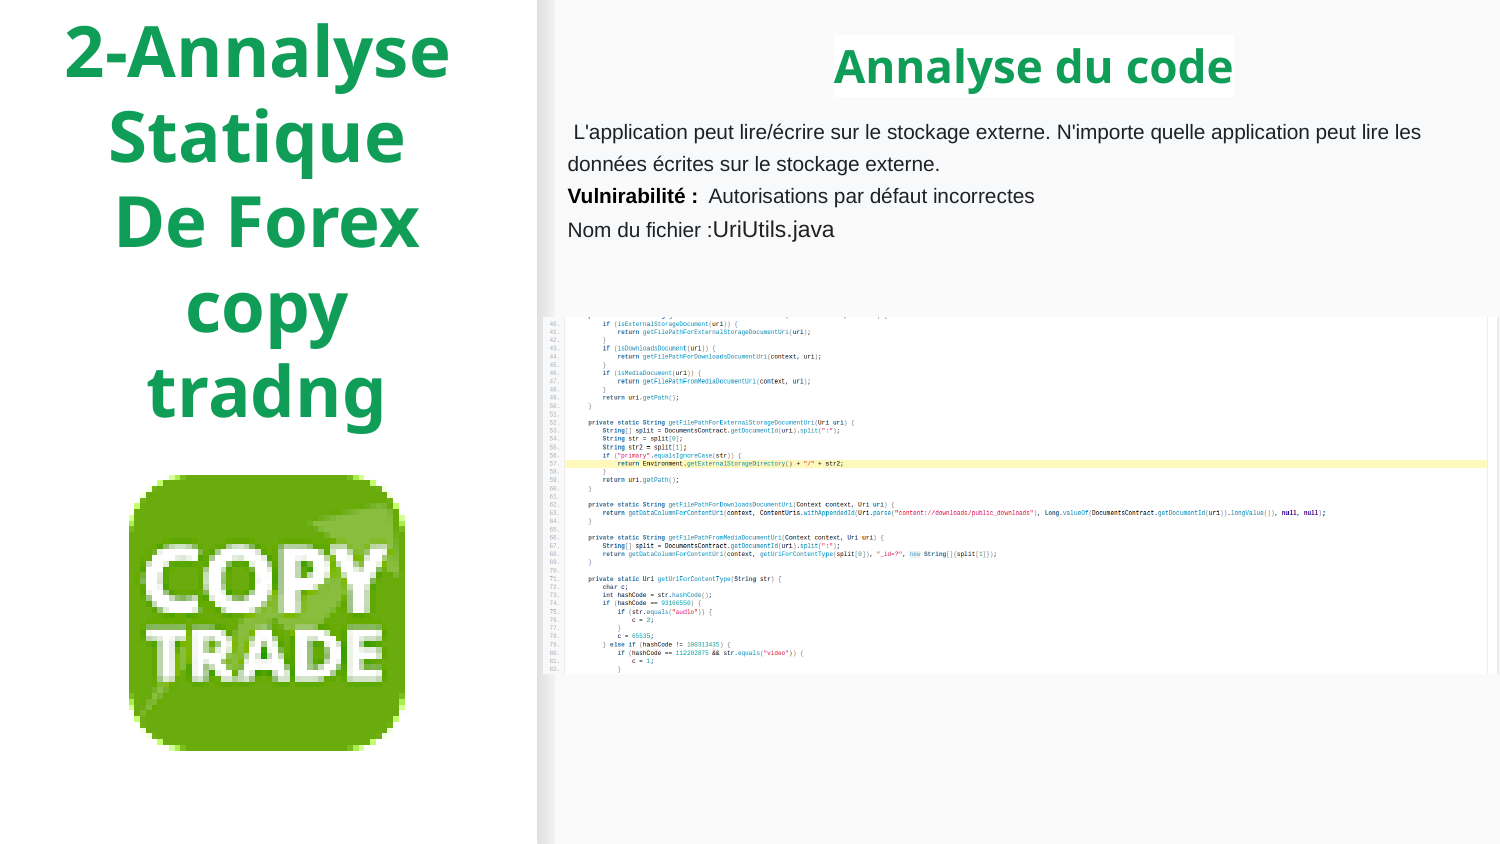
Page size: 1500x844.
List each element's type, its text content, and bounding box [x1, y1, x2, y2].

title 2-Annalyse Statique De Forex copy tradng [36, 290, 498, 447]
text_box L'application peut lire/écrire sur le stockage externe. N'importe quelle application peut lire les données écrites sur le stockage externe. Vulnirabilité : Autorisations par défaut incorrectes Nom du fichier :UriUtils.java [552, 96, 1492, 293]
picture [543, 317, 1500, 675]
text_box Annalyse du code [564, 22, 1500, 180]
picture [128, 474, 406, 752]
